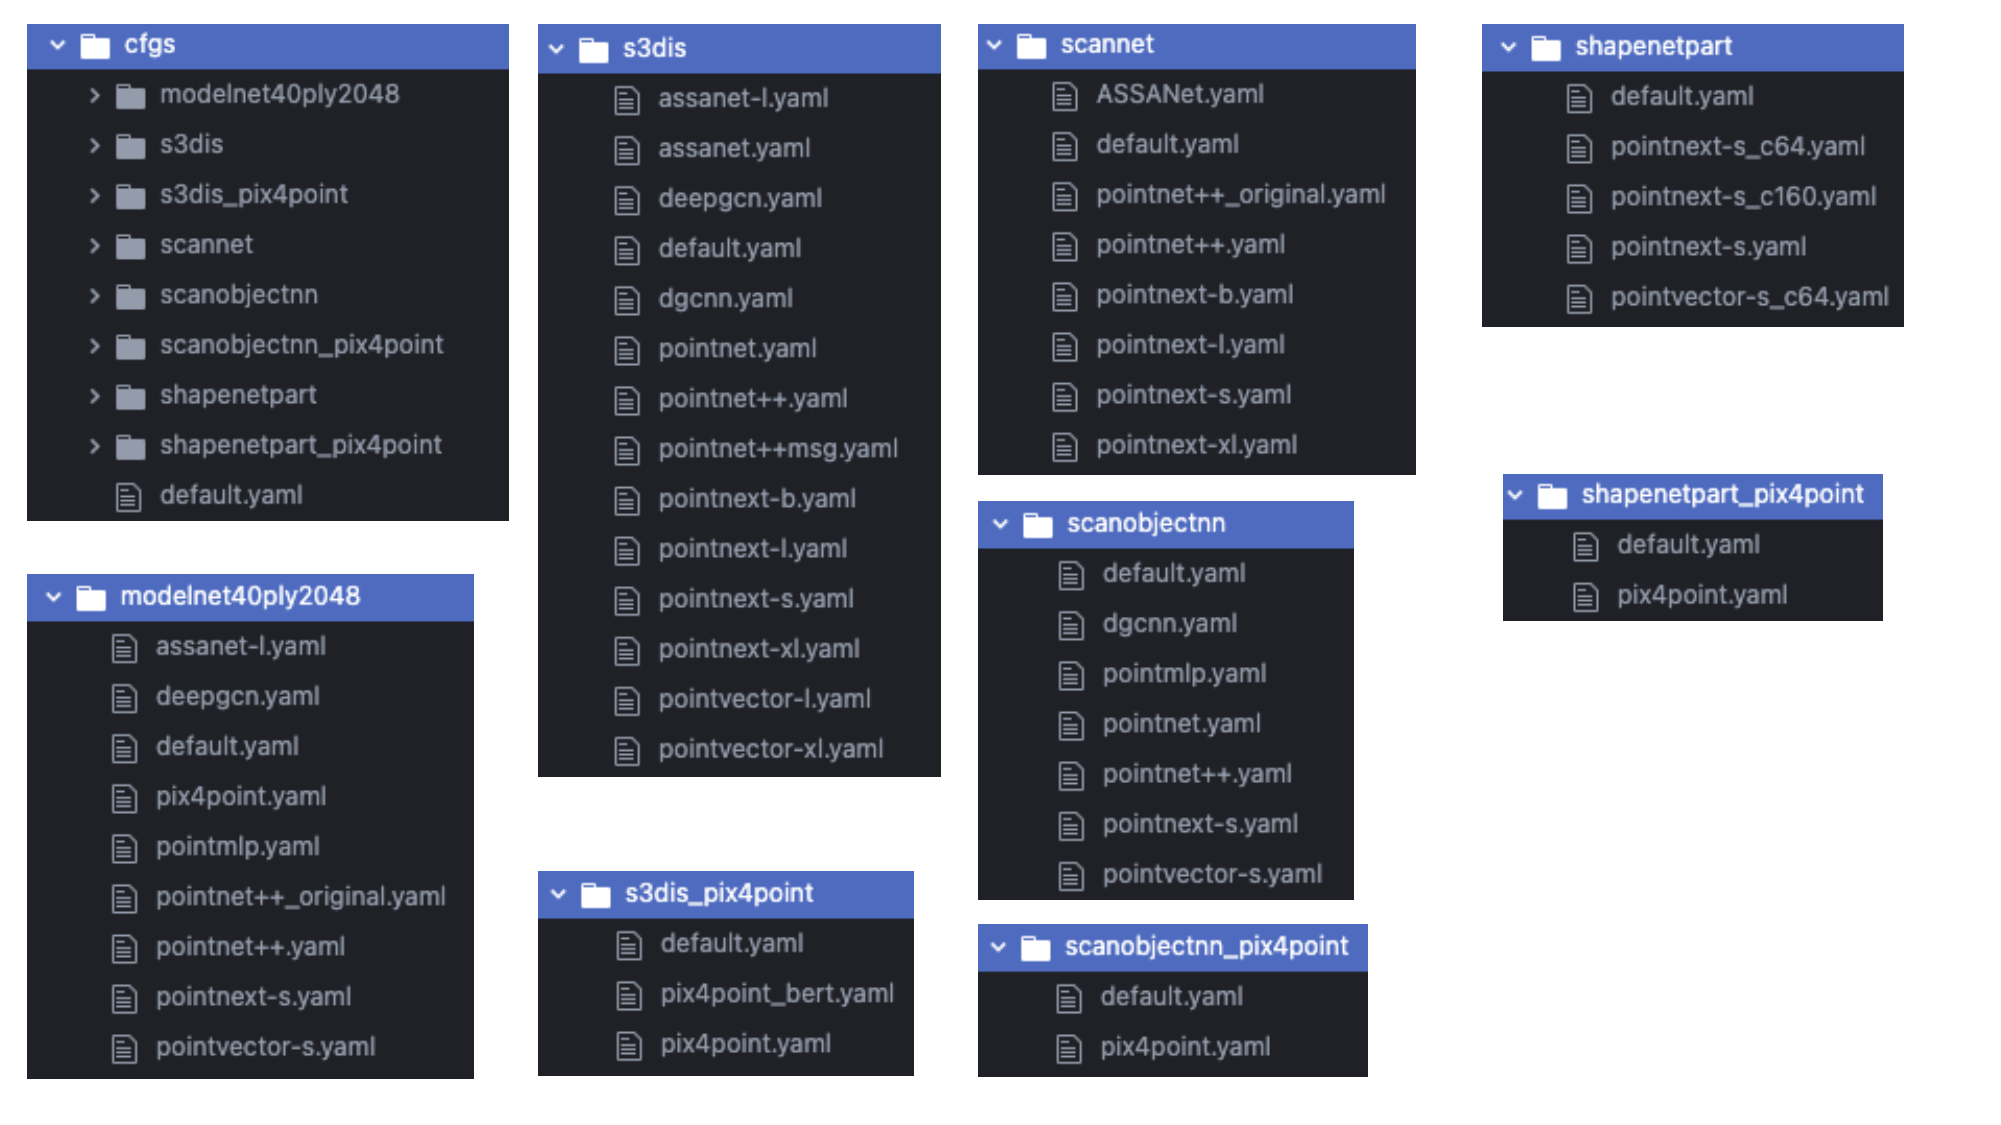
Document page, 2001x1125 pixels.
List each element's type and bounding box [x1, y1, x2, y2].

picture [977, 924, 1369, 1078]
picture [27, 573, 474, 1079]
picture [27, 24, 510, 521]
picture [1503, 474, 1884, 622]
picture [977, 500, 1354, 900]
picture [537, 871, 914, 1077]
picture [537, 24, 941, 778]
picture [1482, 24, 1905, 328]
picture [977, 24, 1416, 476]
